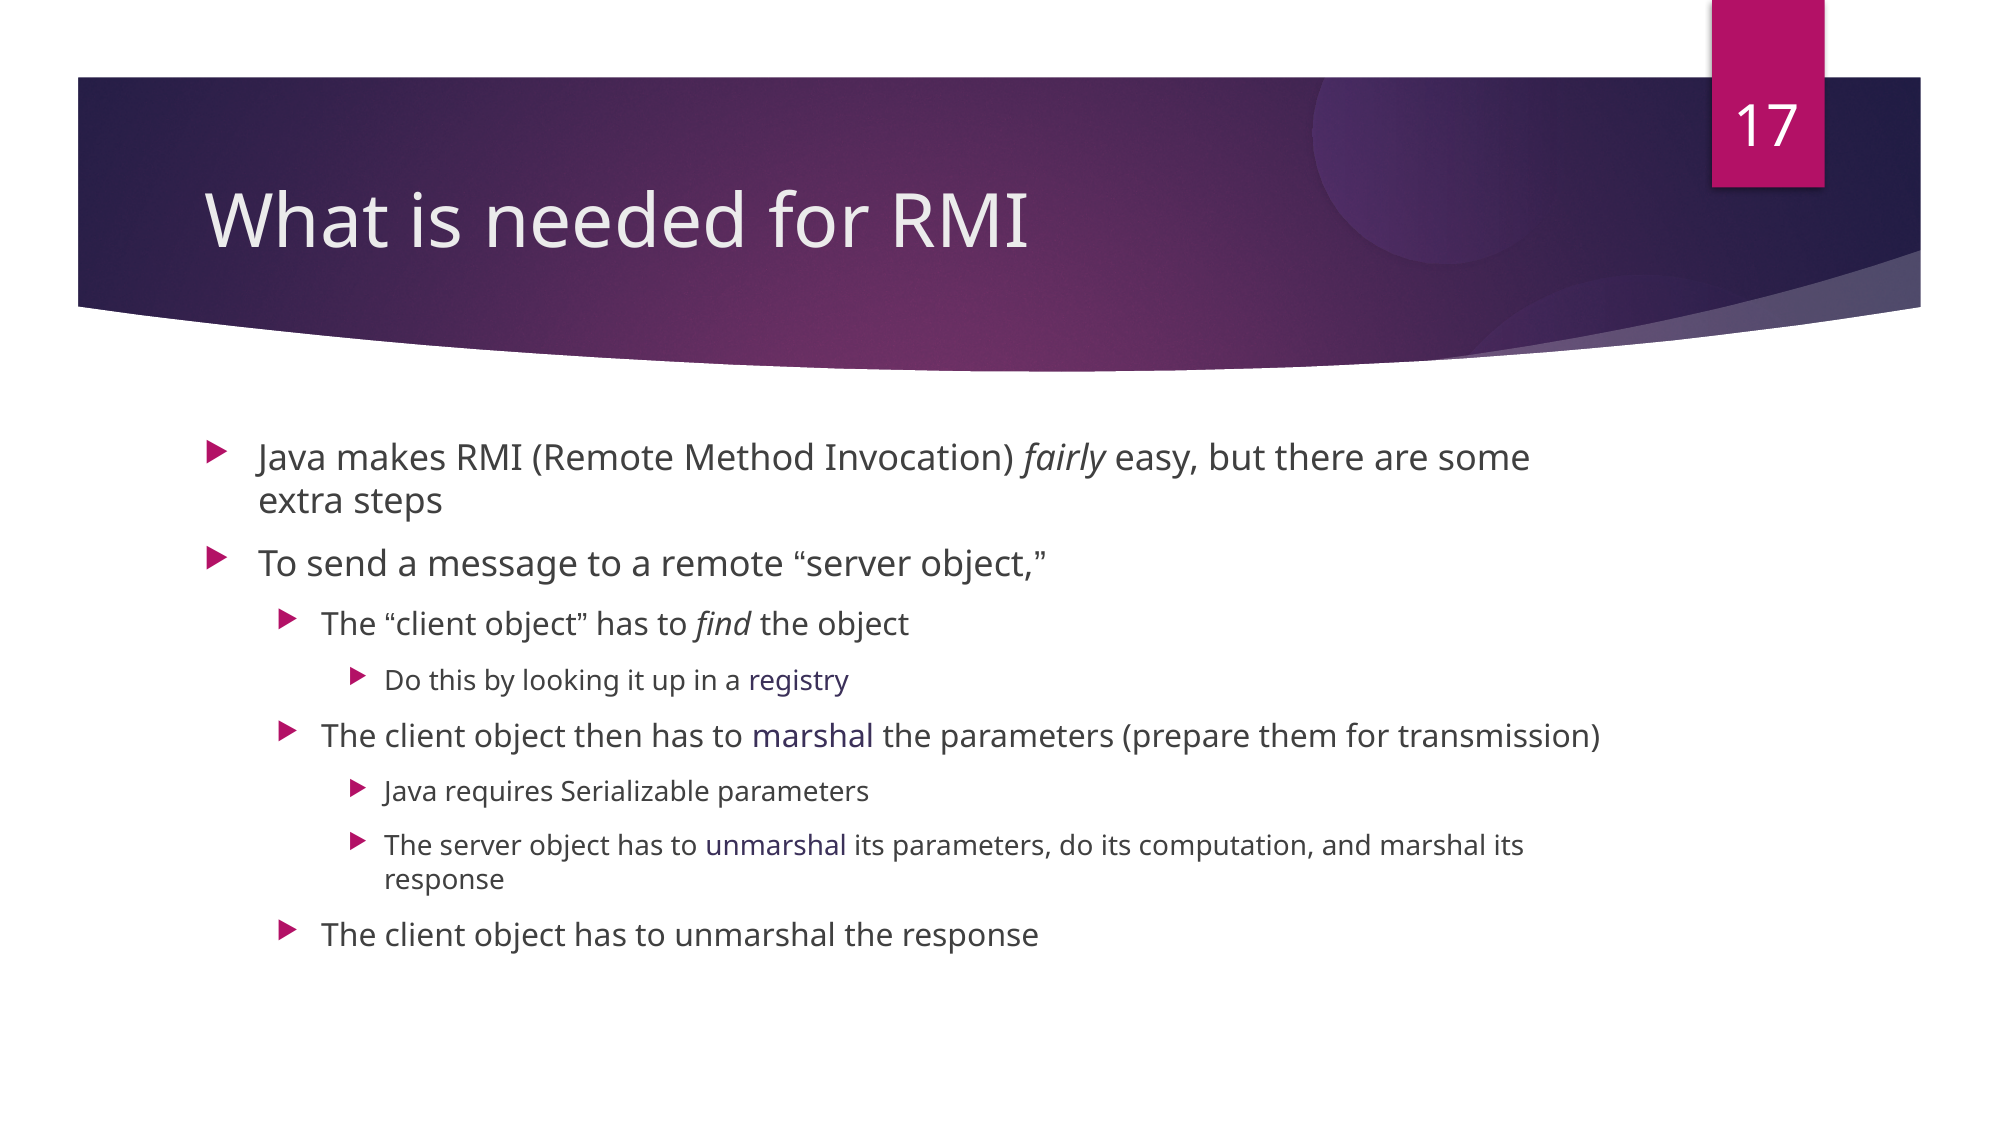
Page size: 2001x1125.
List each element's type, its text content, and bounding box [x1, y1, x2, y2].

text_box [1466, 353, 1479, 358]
picture [79, 78, 1920, 371]
text_box 17 [1698, 48, 1836, 175]
text_box RMI Callback -sequence of communications [1513, 300, 1785, 354]
text_box Java makes RMI (Remote Method Invocation) fairly easy, but there are some extra steps To send a message to a remote “server object,” The “client object” has to find the object Do this by looking it up in a registry The client object then has to marshal the parameters (prepare them for transmission) Java requires Serializable parameters The server object has to unmarshal its parameters, do its computation, and marshal its response The client object has to unmarshal the response [189, 427, 1627, 988]
text_box What is needed for RMI [189, 159, 1627, 276]
